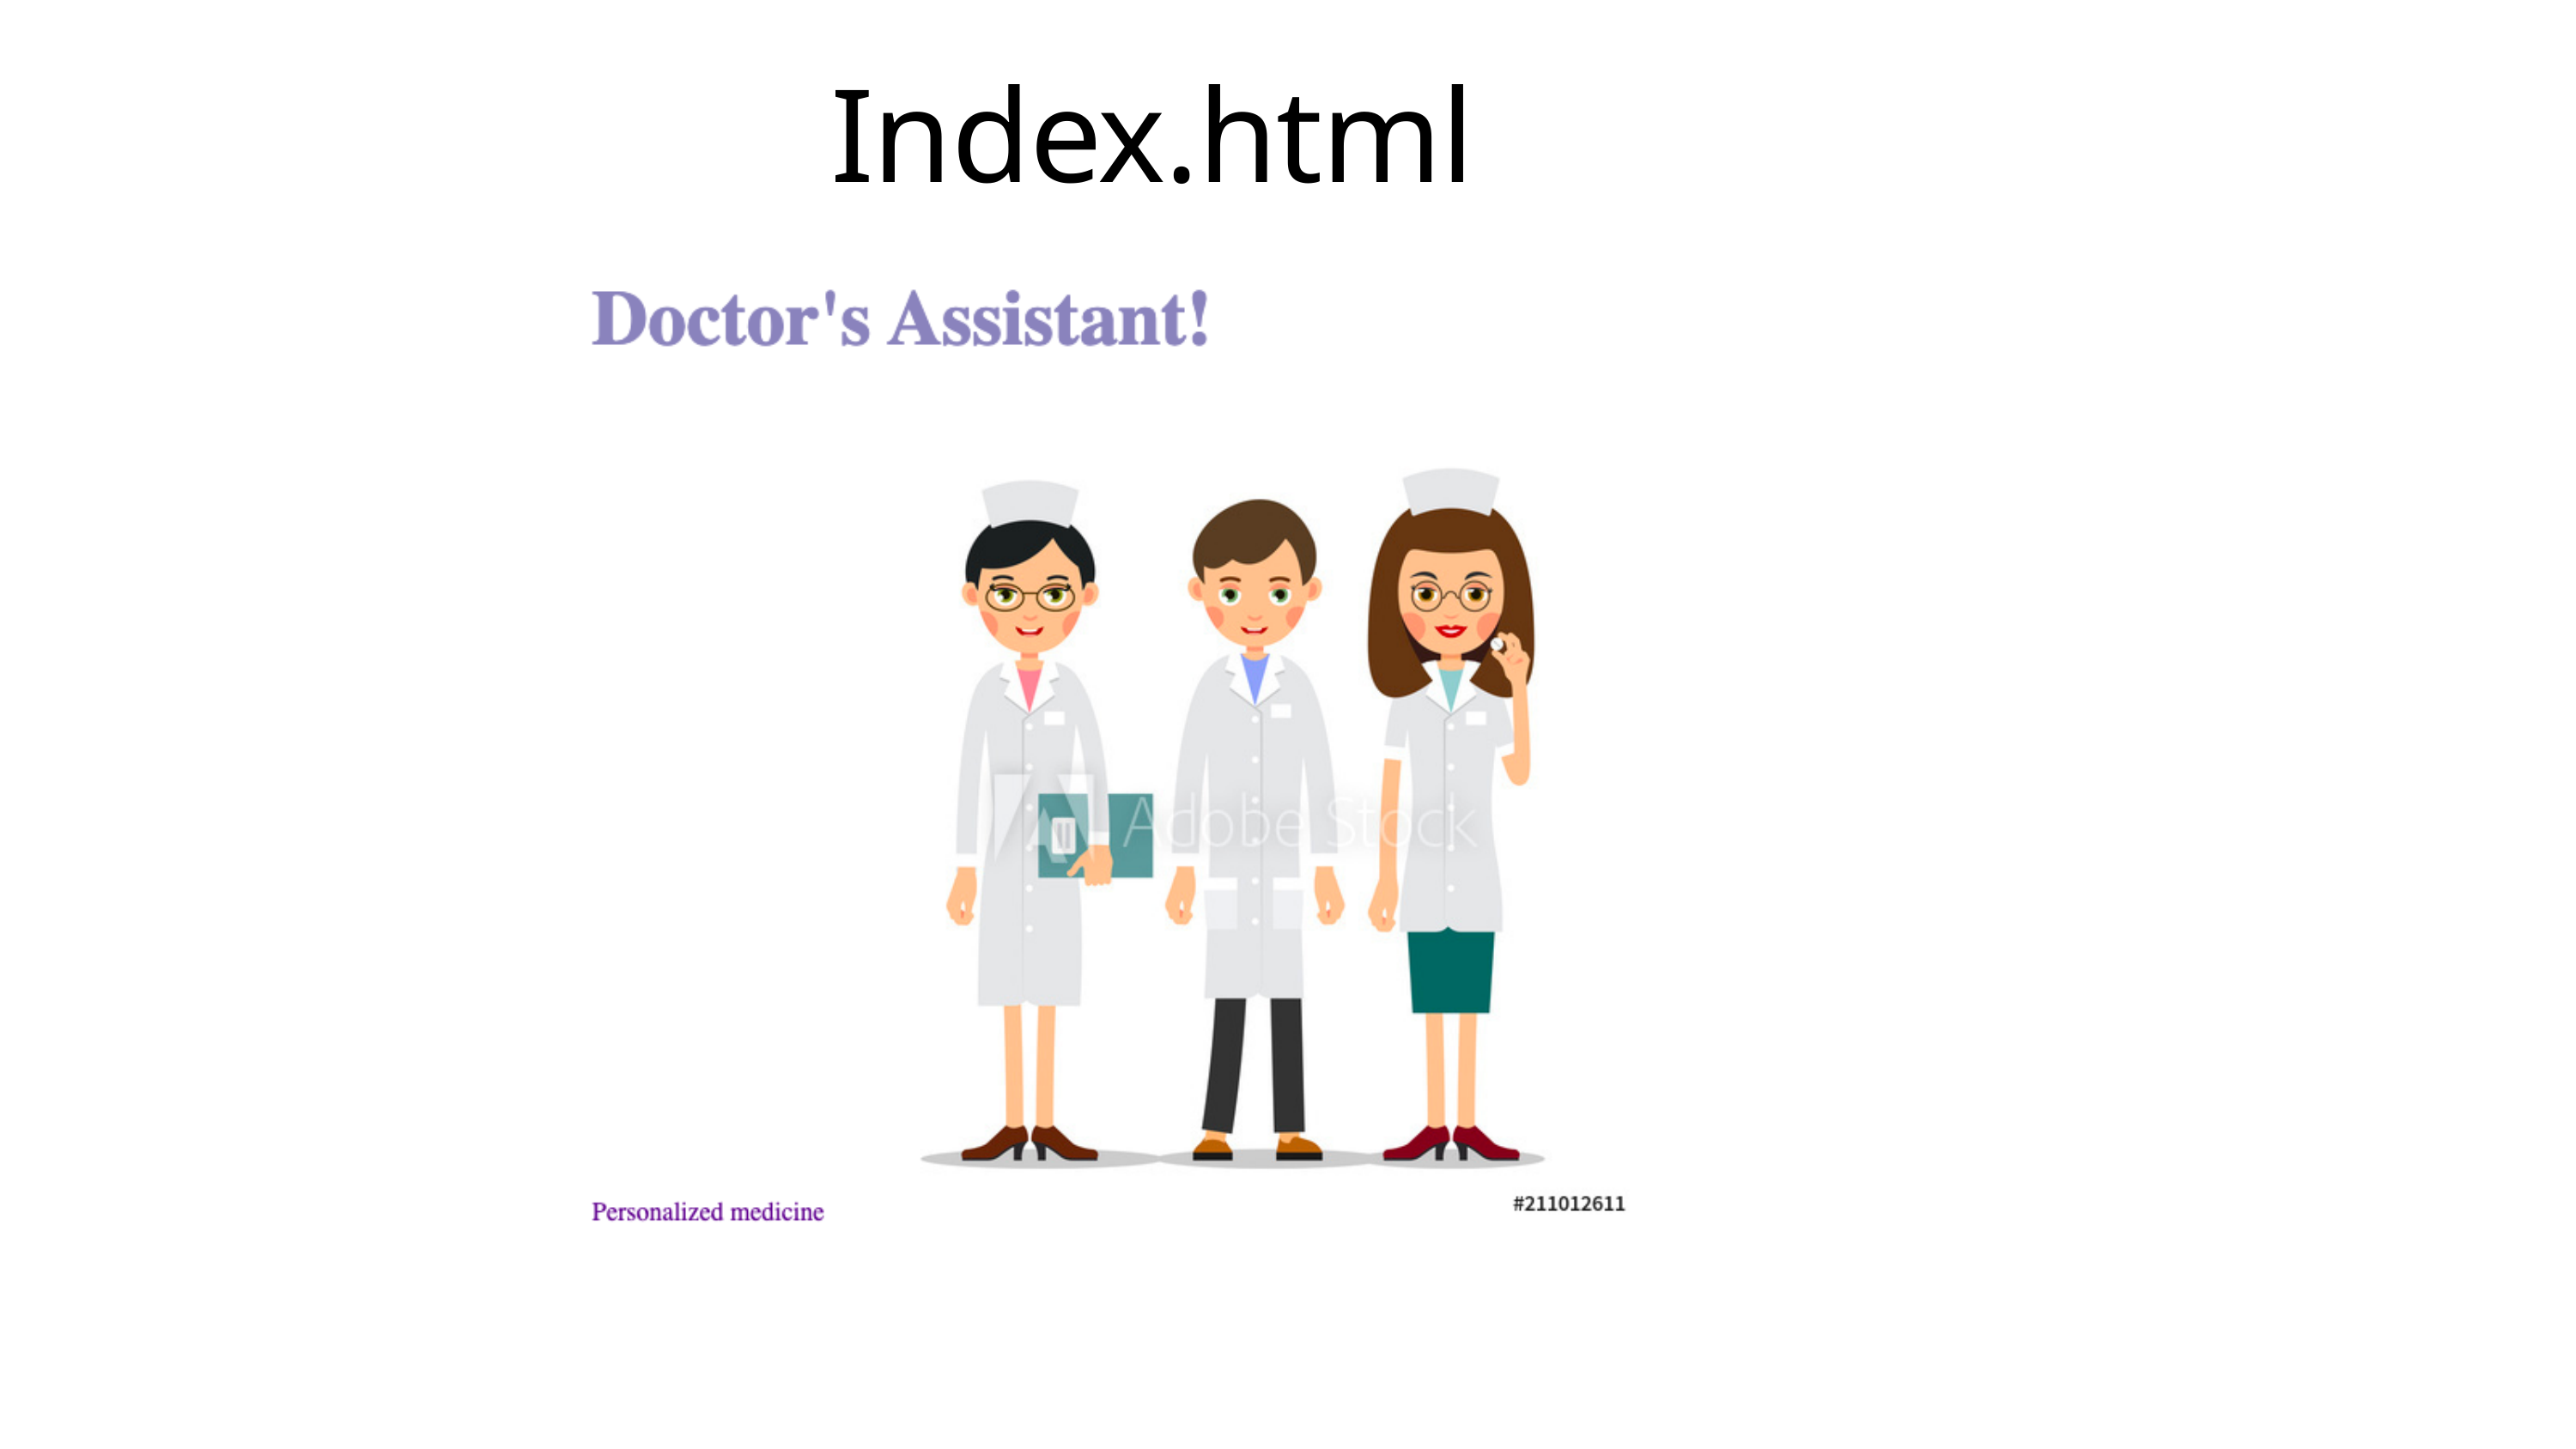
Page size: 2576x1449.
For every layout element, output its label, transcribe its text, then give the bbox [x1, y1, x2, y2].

text_box Index.html [354, 66, 1952, 209]
picture [547, 273, 1879, 1421]
